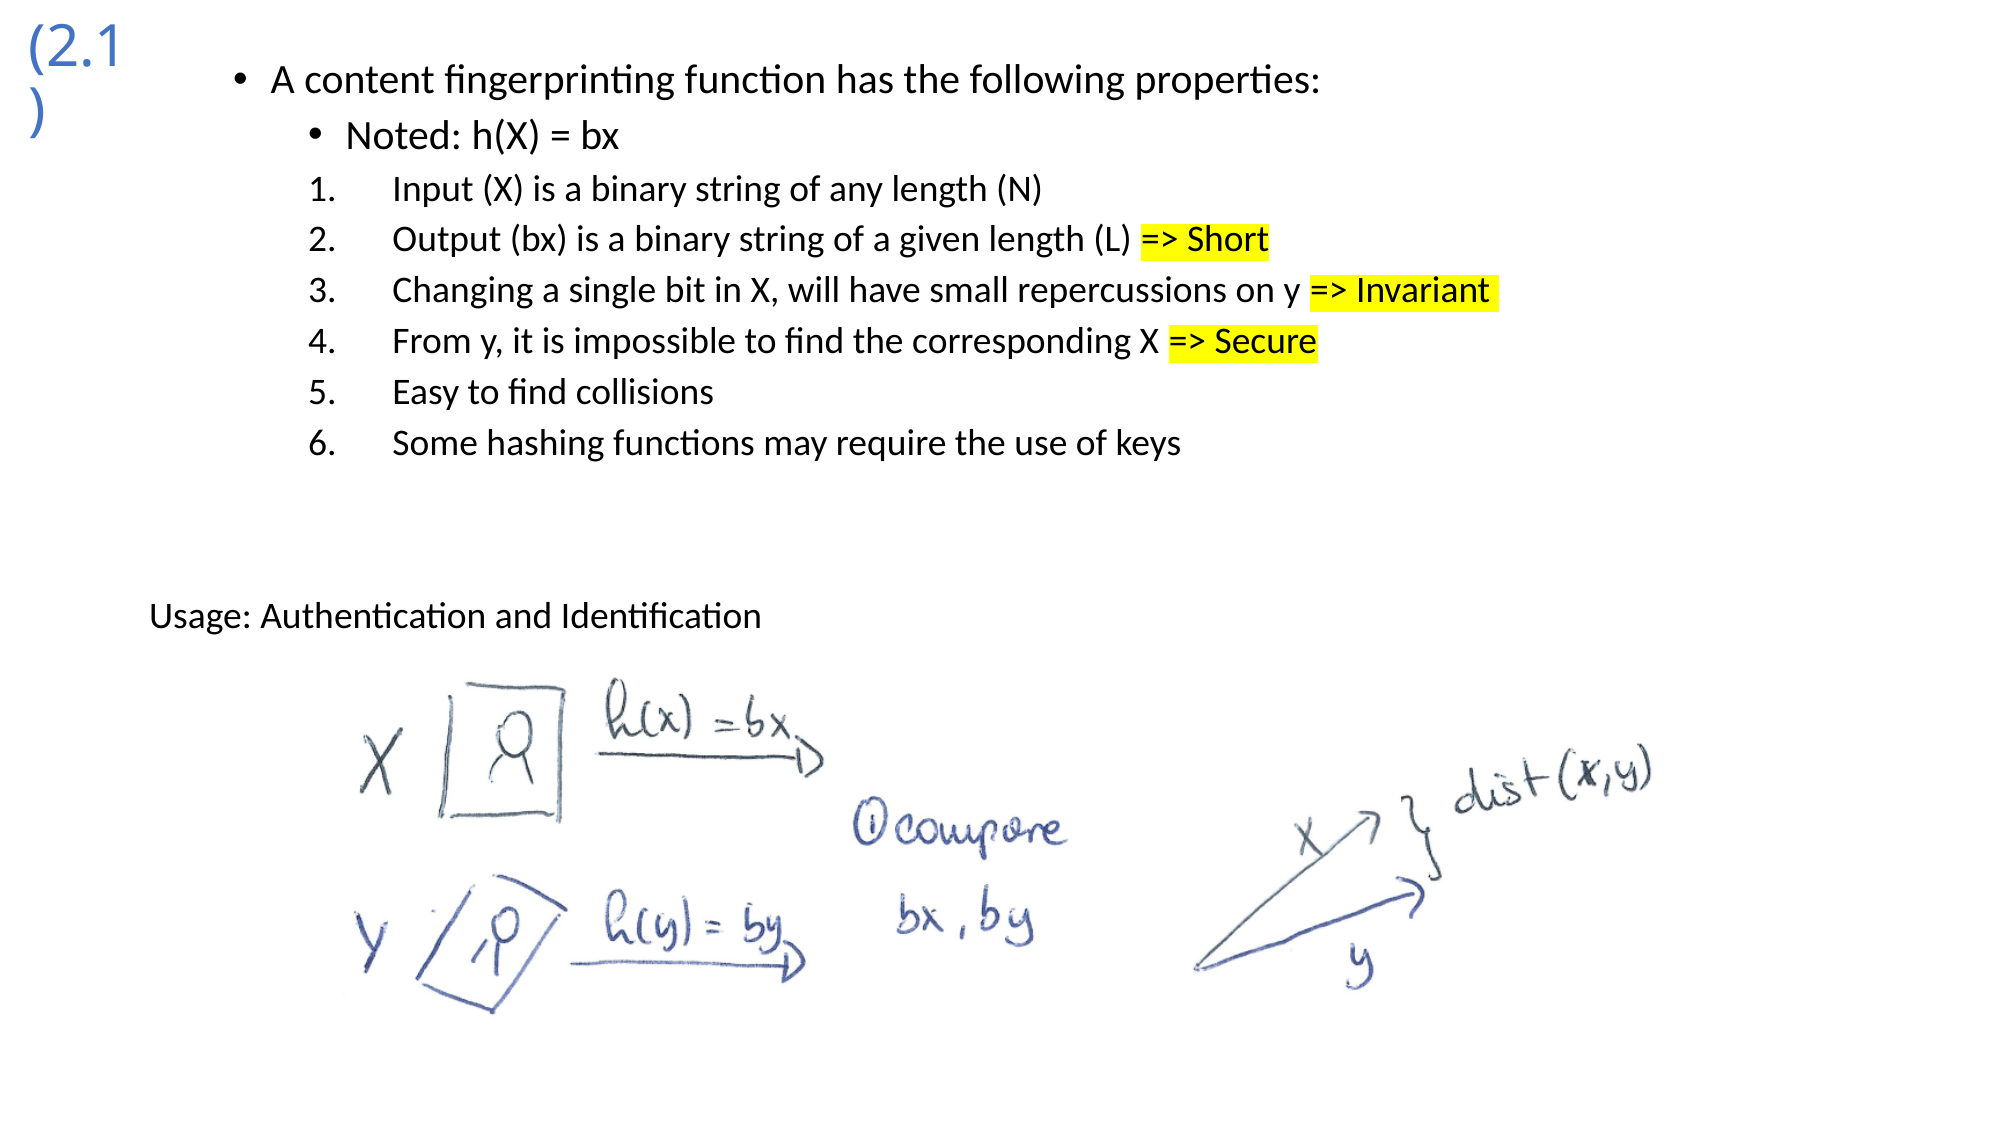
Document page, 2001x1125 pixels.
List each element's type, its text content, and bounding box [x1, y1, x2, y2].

picture [329, 672, 1671, 1043]
title (2.1) [13, 9, 160, 92]
list A content fingerprinting function has the following properties: Noted: h(X) = bx Input (X) is a binary string of any length (N) Output (bx) is a binary string of a given length (L) => Short Changing a single bit in X, will have small repercussions on y => Invariant From y, it is impossible to find the corresponding X => Secure Easy to find collisions Some hashing functions may require the use of keys [218, 50, 1783, 555]
text_box Usage: Authentication and Identification [134, 583, 814, 644]
